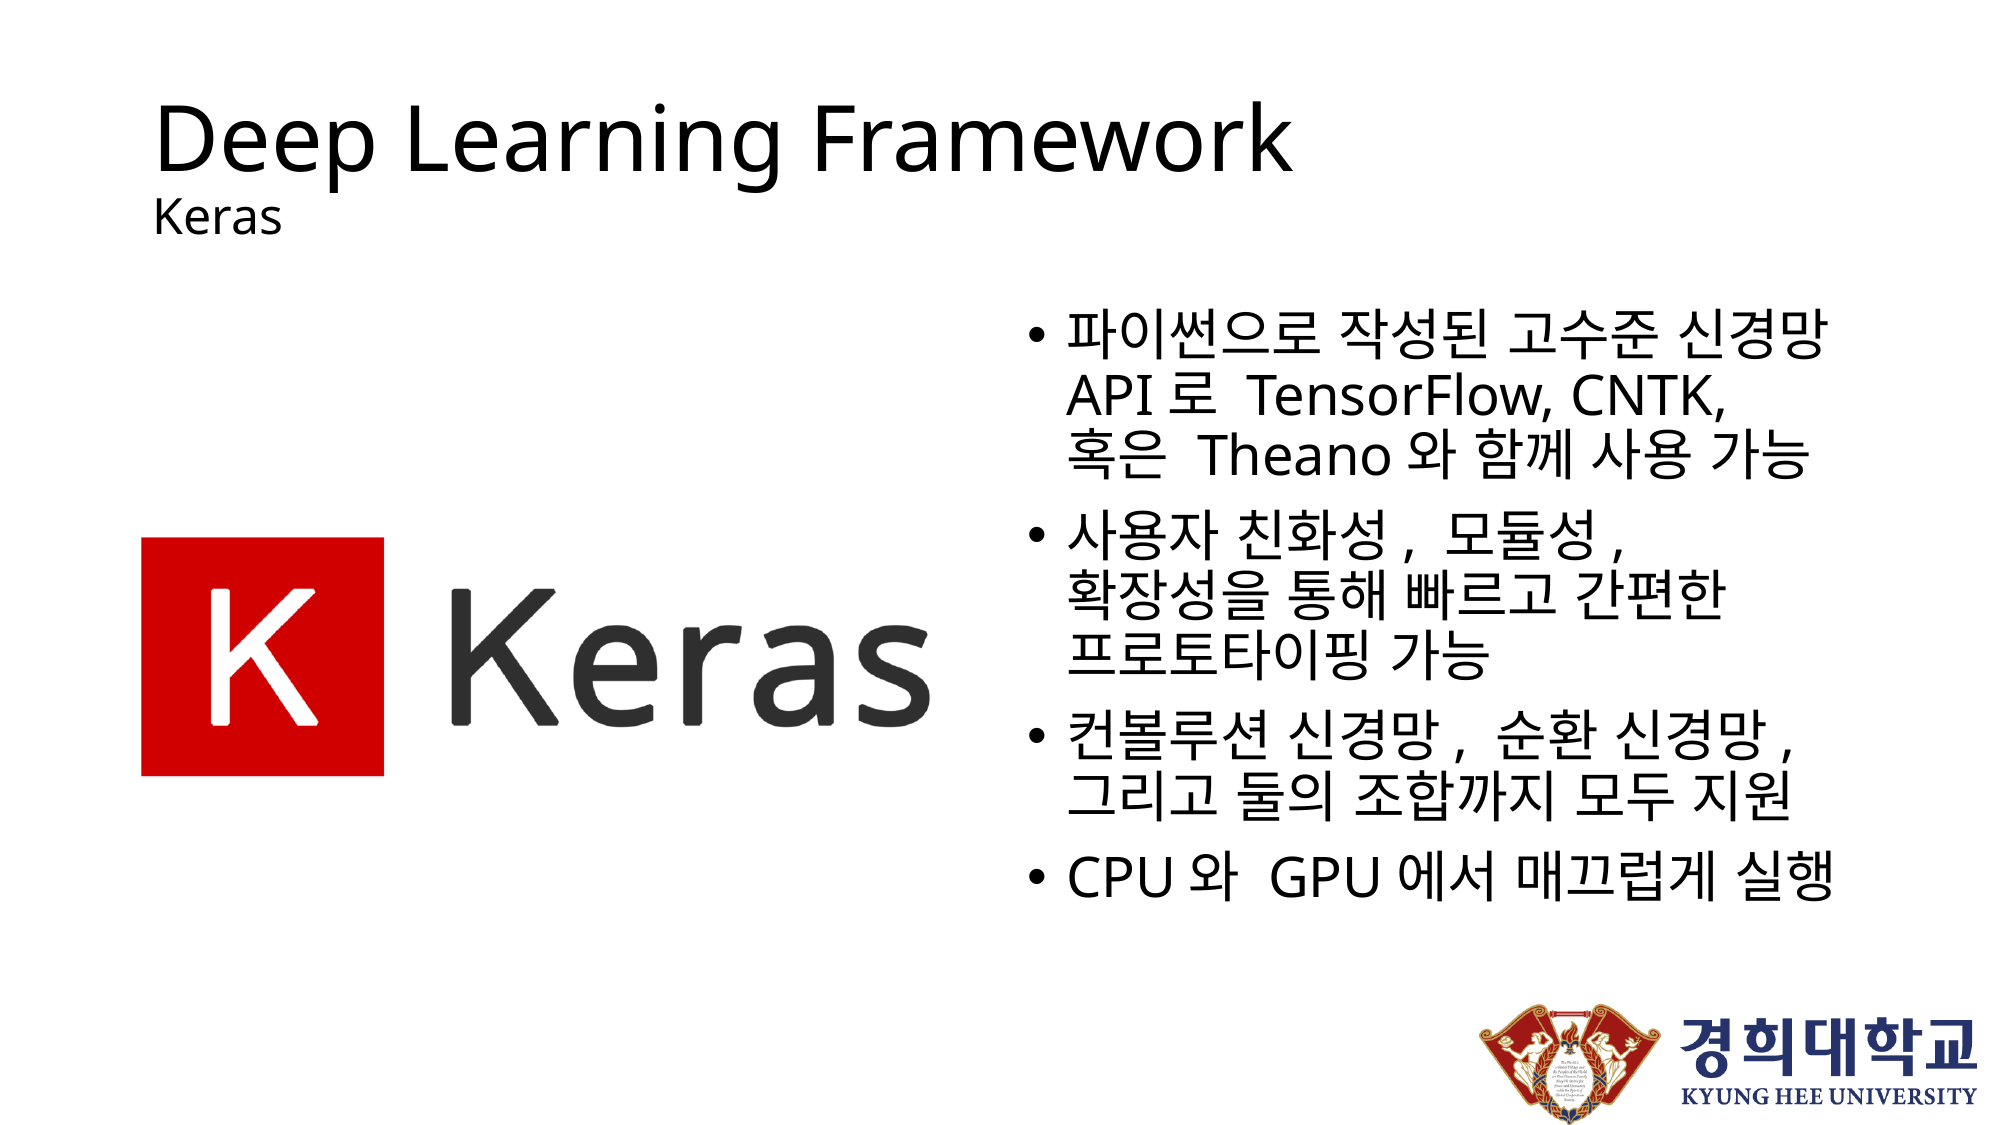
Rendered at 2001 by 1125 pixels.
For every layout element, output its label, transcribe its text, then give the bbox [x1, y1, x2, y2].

picture [1479, 1004, 1977, 1125]
list 파이썬으로 작성된 고수준 신경망 API로 TensorFlow, CNTK, 혹은 Theano와 함께 사용 가능 사용자 친화성, 모듈성, 확장성을 통해 빠르고 간편한 프로토타이핑 가능 컨볼루션 신경망, 순환 신경망, 그리고 둘의 조합까지 모두 지원 CPU와 GPU에서 매끄럽게 실행 [1012, 299, 1863, 1014]
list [137, 533, 988, 780]
title Deep Learning Framework Keras [137, 59, 1863, 278]
